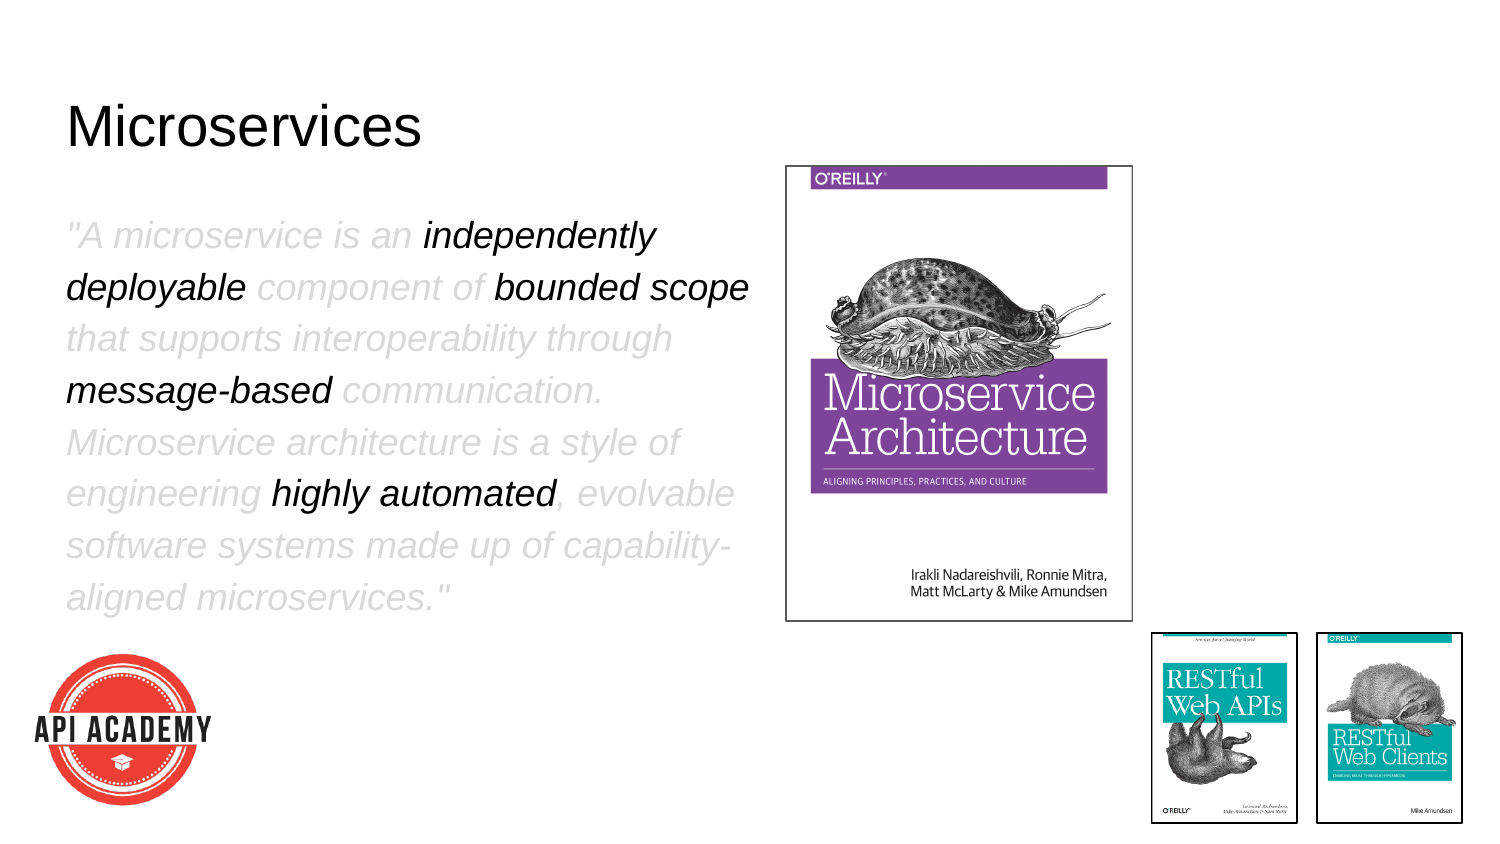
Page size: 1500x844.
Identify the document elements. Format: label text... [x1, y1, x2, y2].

list "A microservice is an independently deployable component of bounded scope that supports interoperability through message-based communication. Microservice architecture is a style of engineering highly automated, evolvable software systems made up of capability-aligned microservices." [51, 189, 814, 750]
picture [1318, 634, 1461, 822]
picture [1152, 634, 1296, 822]
picture [786, 166, 1133, 621]
picture [32, 638, 212, 818]
title Microservices [51, 72, 1449, 167]
